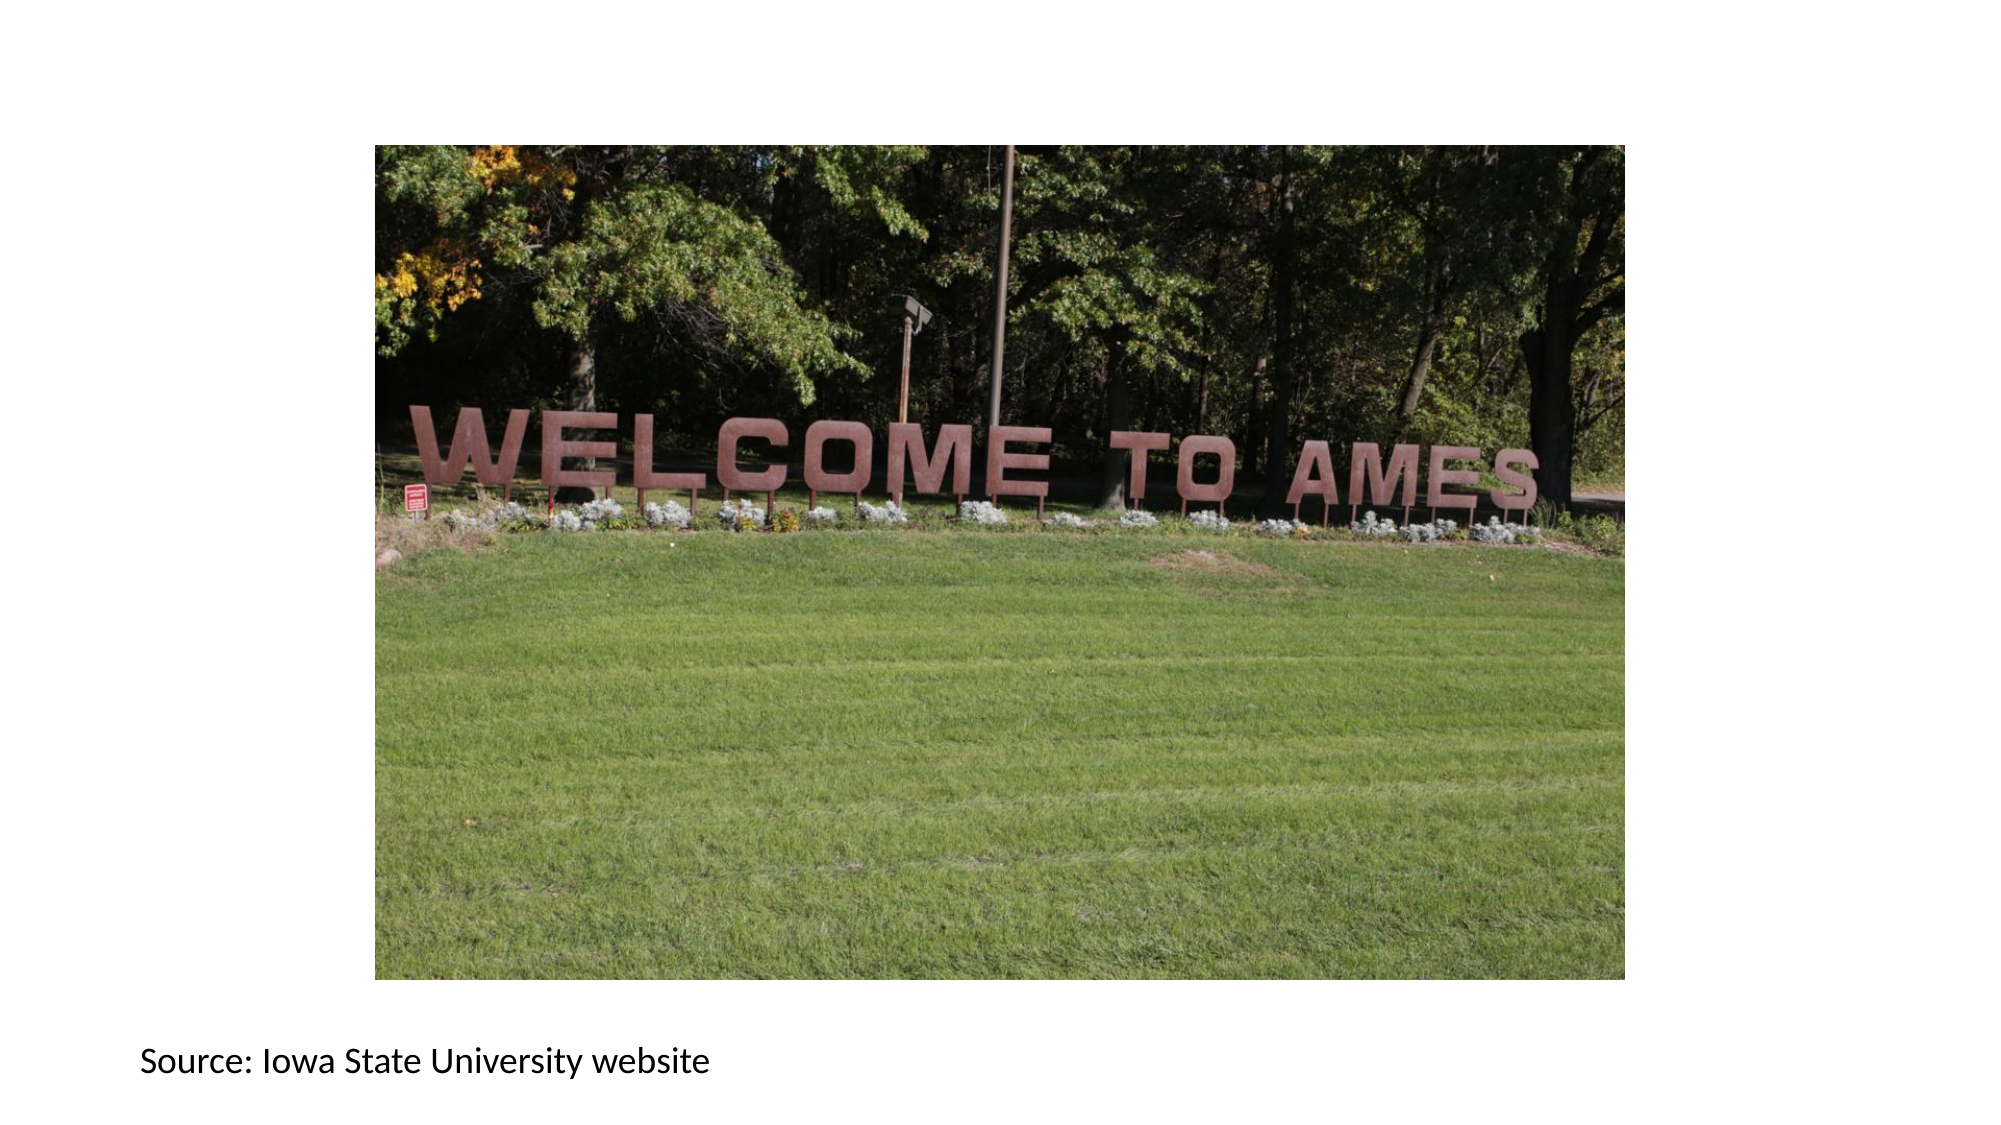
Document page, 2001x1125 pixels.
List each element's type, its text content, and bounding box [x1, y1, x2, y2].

text_box Source: Iowa State University website [125, 1028, 726, 1089]
picture [374, 145, 1625, 980]
